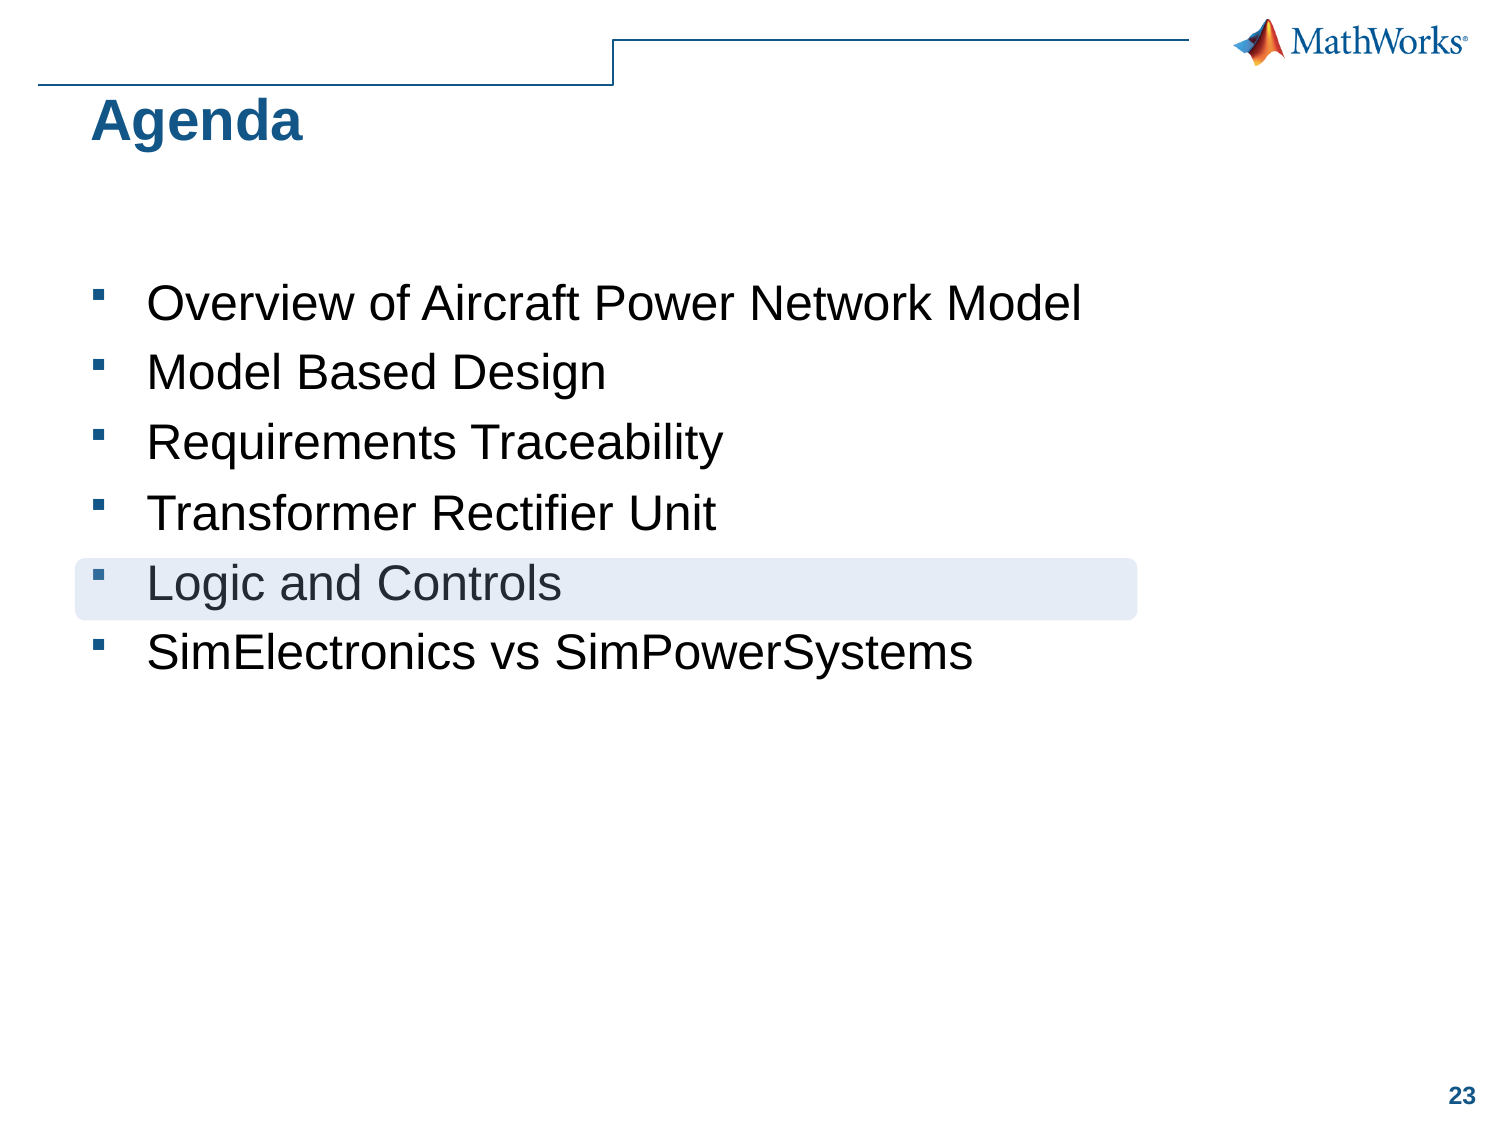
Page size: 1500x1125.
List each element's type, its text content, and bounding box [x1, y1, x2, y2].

title Agenda [75, 75, 1400, 238]
picture [1226, 7, 1483, 78]
list Overview of Aircraft Power Network Model Model Based Design Requirements Traceability Transformer Rectifier Unit Logic and Controls SimElectronics vs SimPowerSystems [75, 262, 1400, 1025]
text_box [72, 555, 1140, 623]
